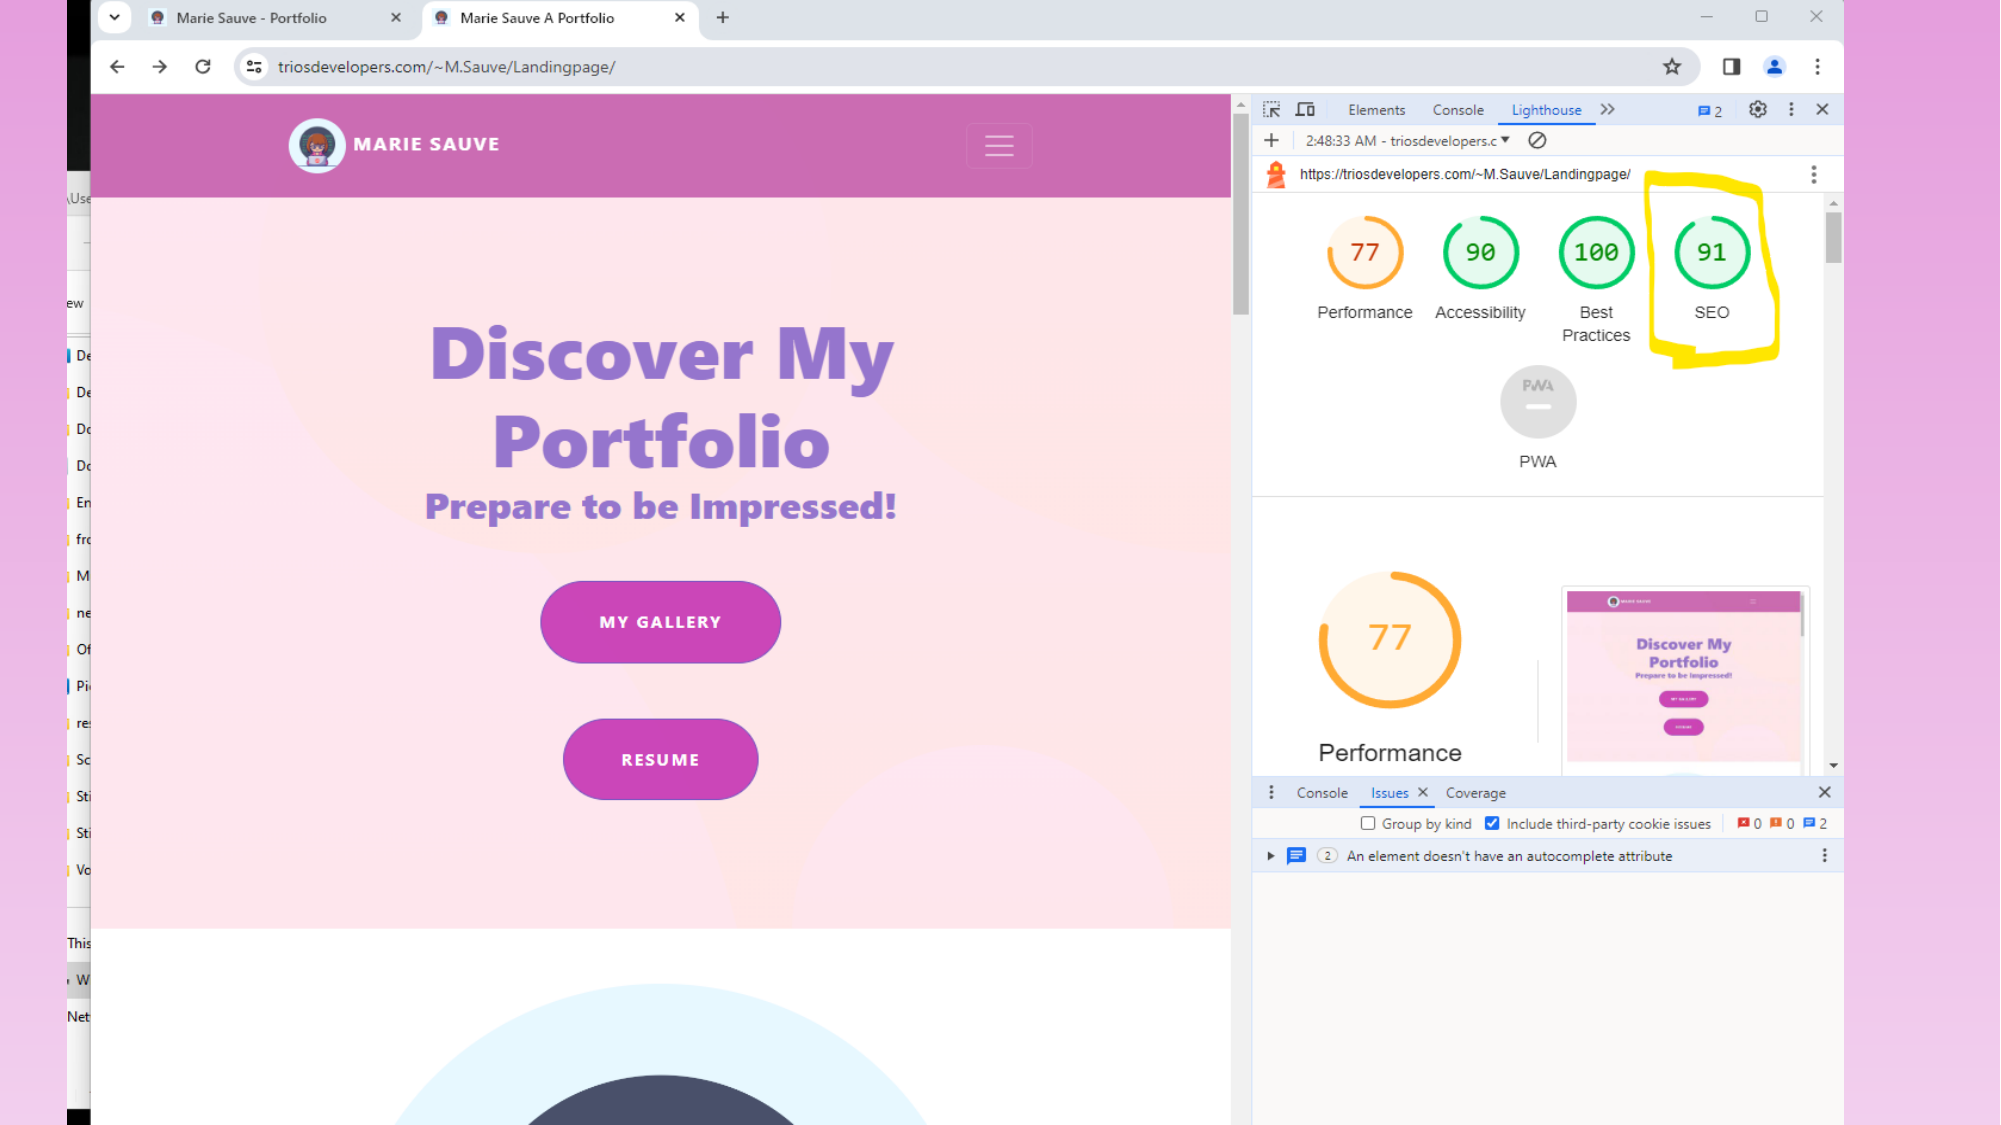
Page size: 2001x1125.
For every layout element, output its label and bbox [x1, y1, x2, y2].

picture [66, 0, 1845, 1125]
